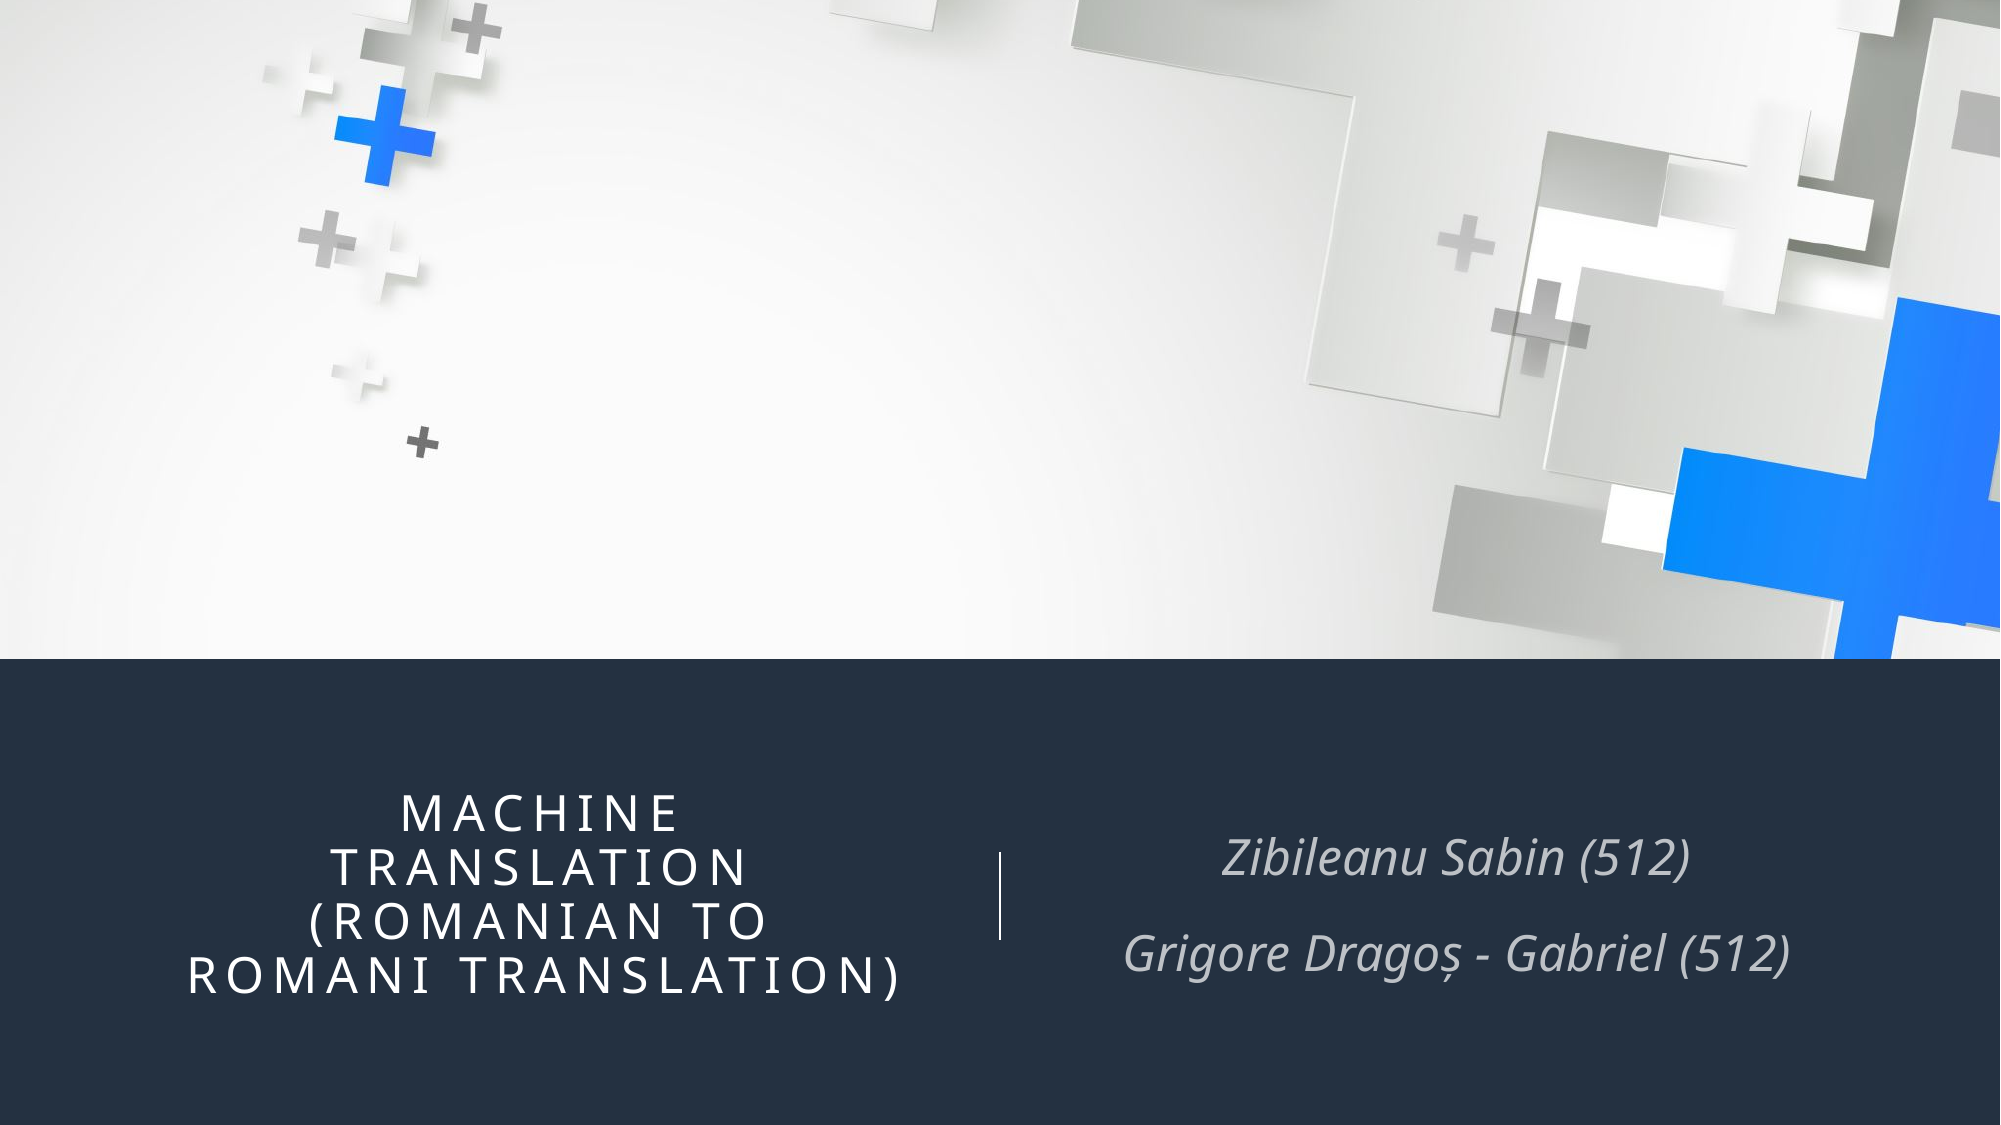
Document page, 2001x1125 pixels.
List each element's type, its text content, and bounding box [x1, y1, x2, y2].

subtitle Zibileanu Sabin (512) Grigore Dragoș - Gabriel (512) [1091, 754, 1822, 1038]
title Machine Translation (Romanian to Romani translation) [177, 754, 909, 1038]
text_box [0, 659, 2000, 1125]
picture [0, 0, 2000, 659]
